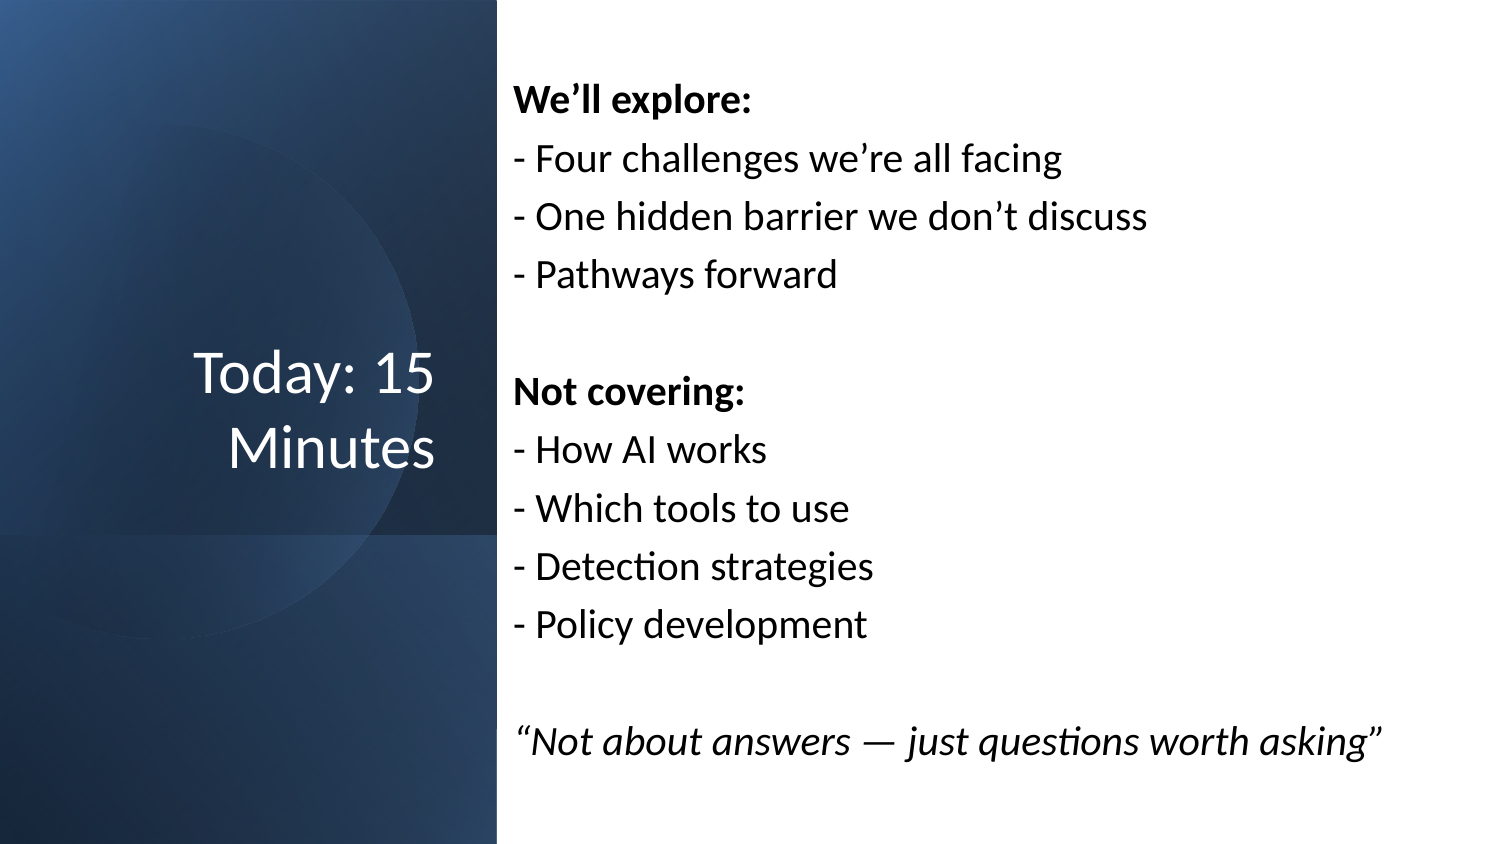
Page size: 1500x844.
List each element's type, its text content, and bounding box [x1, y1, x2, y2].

text_box [499, 0, 1500, 844]
list We’ll explore: - Four challenges we’re all facing - One hidden barrier we don’t discuss - Pathways forward Not covering: - How AI works - Which tools to use - Detection strategies - Policy development “Not about answers — just questions worth asking” [498, 73, 1488, 763]
title Today: 15 Minutes [57, 72, 452, 489]
text_box [0, 0, 499, 844]
